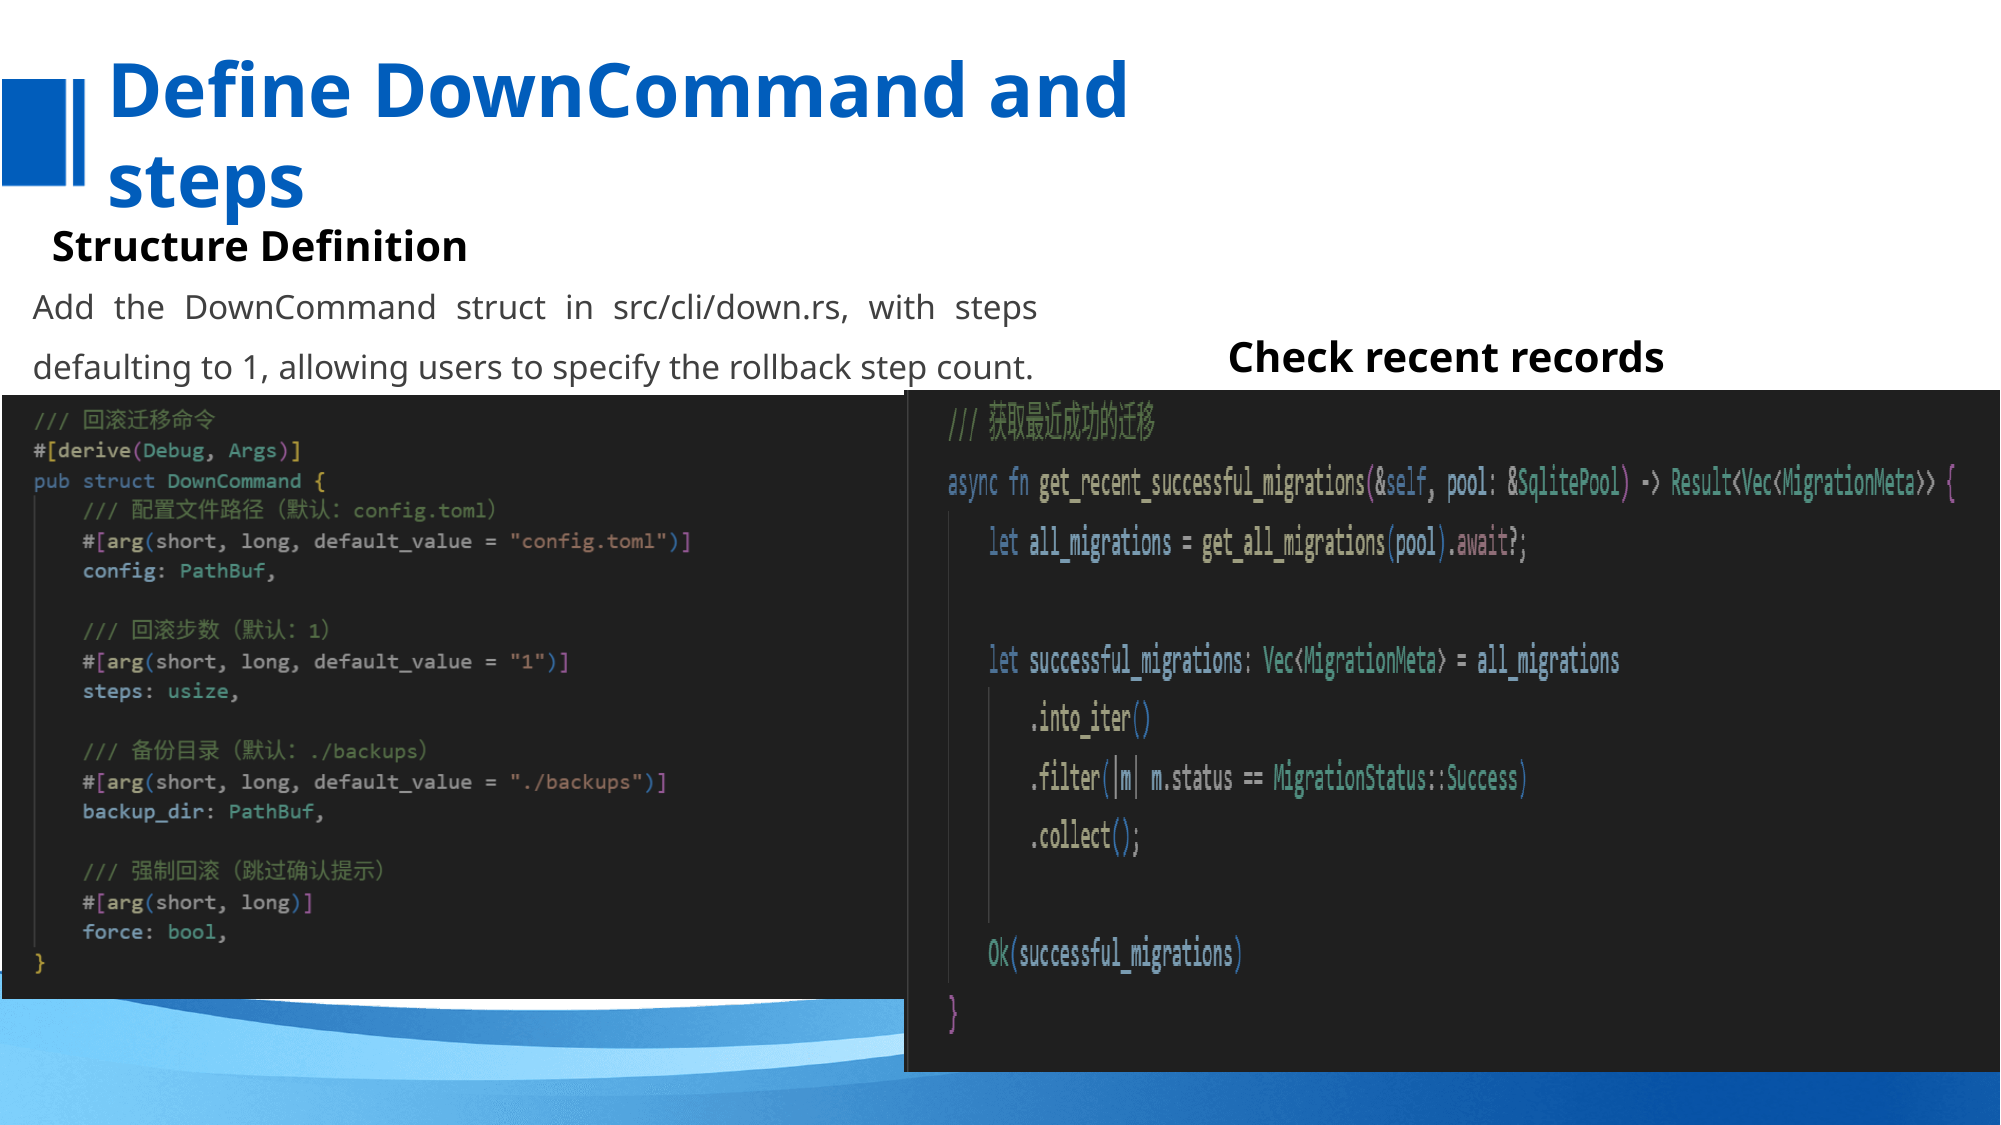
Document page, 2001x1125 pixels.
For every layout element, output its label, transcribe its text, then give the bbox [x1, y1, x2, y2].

text_box Structure Definition [36, 212, 730, 258]
text_box Define DownCommand and steps [92, 34, 1242, 230]
picture [2, 79, 98, 187]
picture [0, 390, 2000, 1125]
text_box Check recent records [1212, 322, 1906, 388]
text_box Add the DownCommand struct in src/cli/down.rs, with steps defaulting to 1, allowing users to specify the rollback step count. [17, 258, 1055, 394]
